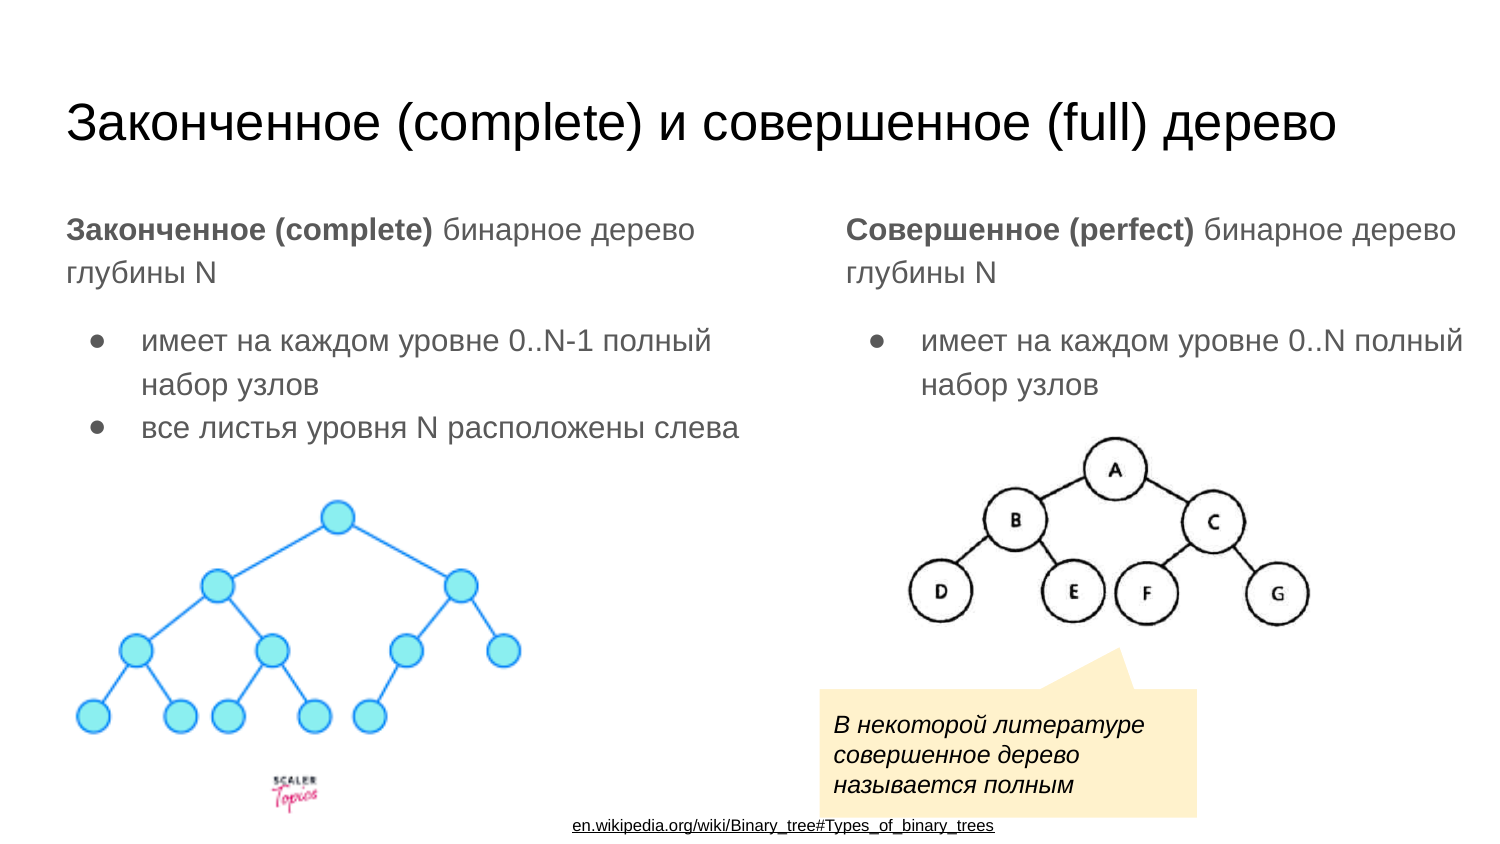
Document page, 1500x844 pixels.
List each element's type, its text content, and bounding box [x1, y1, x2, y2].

text_box В некоторой литературе совершенное дерево называется полным [818, 658, 1198, 819]
picture [24, 464, 566, 844]
list Законченное (complete) бинарное дерево глубины N имеет на каждом уровне 0..N-1 полный набор узлов все листья уровня N расположены слева [51, 189, 768, 440]
picture [897, 430, 1313, 649]
list Совершенное (perfect) бинарное дерево глубины N имеет на каждом уровне 0..N полный набор узлов [830, 189, 1492, 483]
title Законченное (complete) и совершенное (full) дерево [51, 72, 1449, 167]
text_box en.wikipedia.org/wiki/Binary_tree#Types_of_binary_trees [570, 804, 1013, 844]
